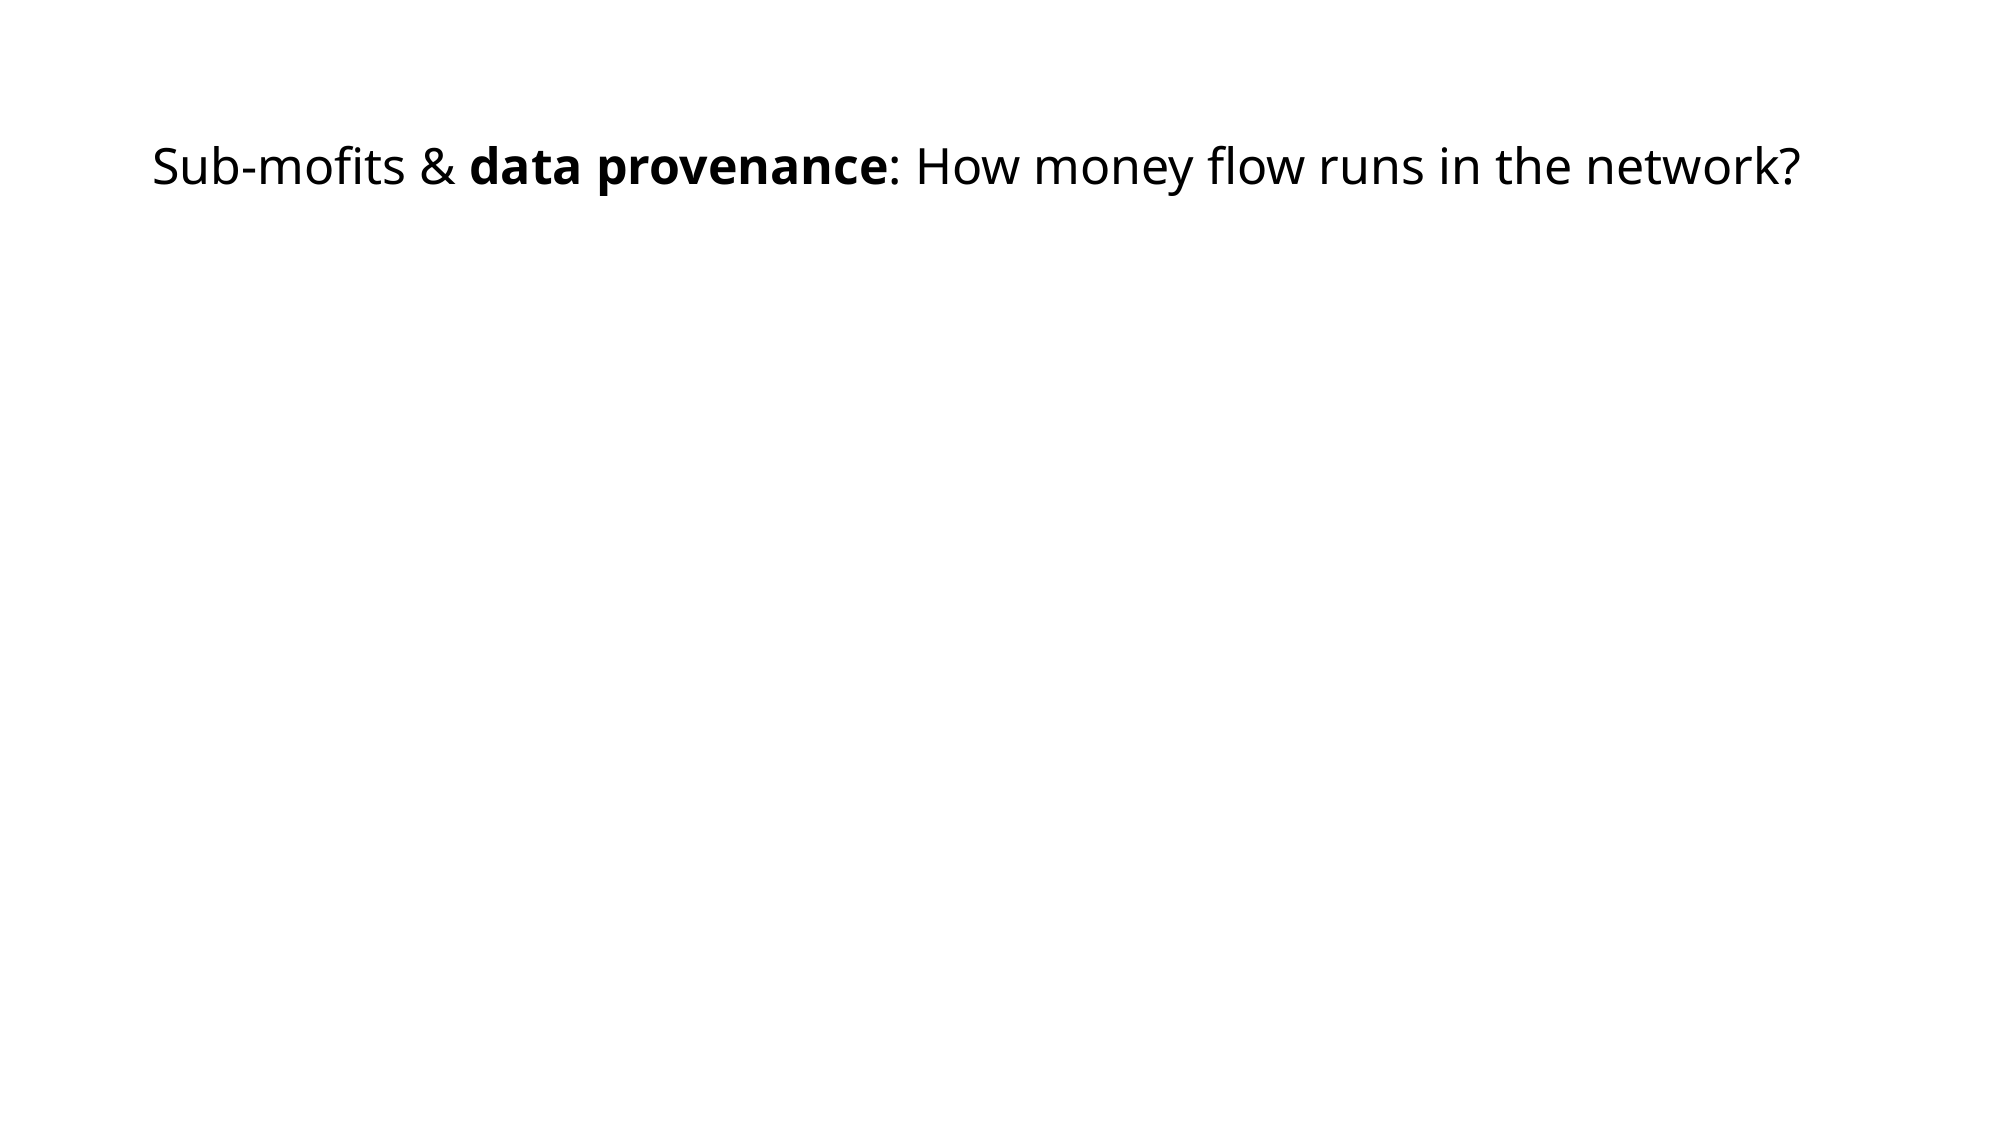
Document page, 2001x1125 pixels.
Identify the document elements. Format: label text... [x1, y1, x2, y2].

title Sub-mofits & data provenance: How money flow runs in the network? [137, 59, 1863, 278]
